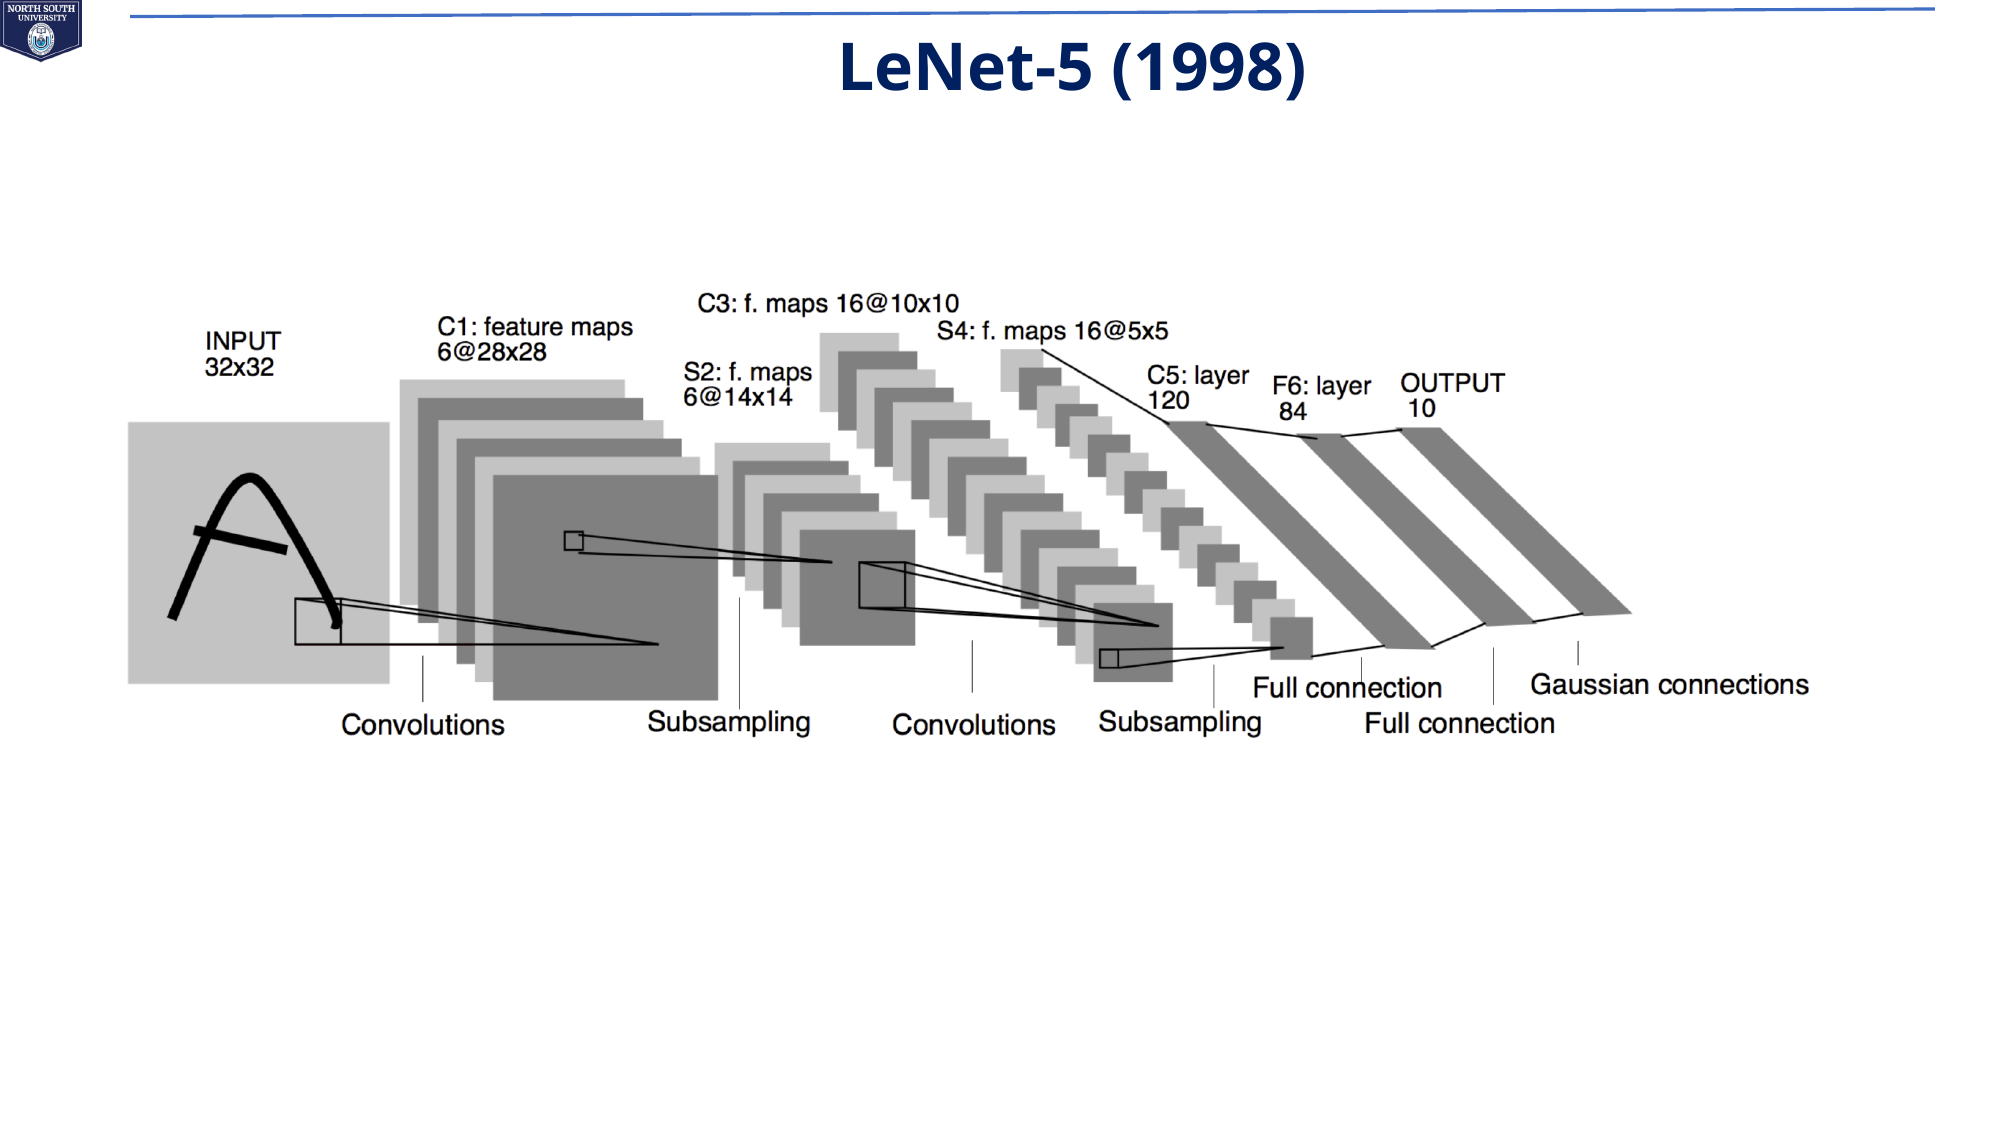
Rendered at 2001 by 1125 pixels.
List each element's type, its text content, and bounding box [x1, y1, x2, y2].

picture [107, 249, 1893, 766]
text_box LeNet-5 (1998) [209, 25, 1935, 112]
picture [0, 0, 82, 65]
